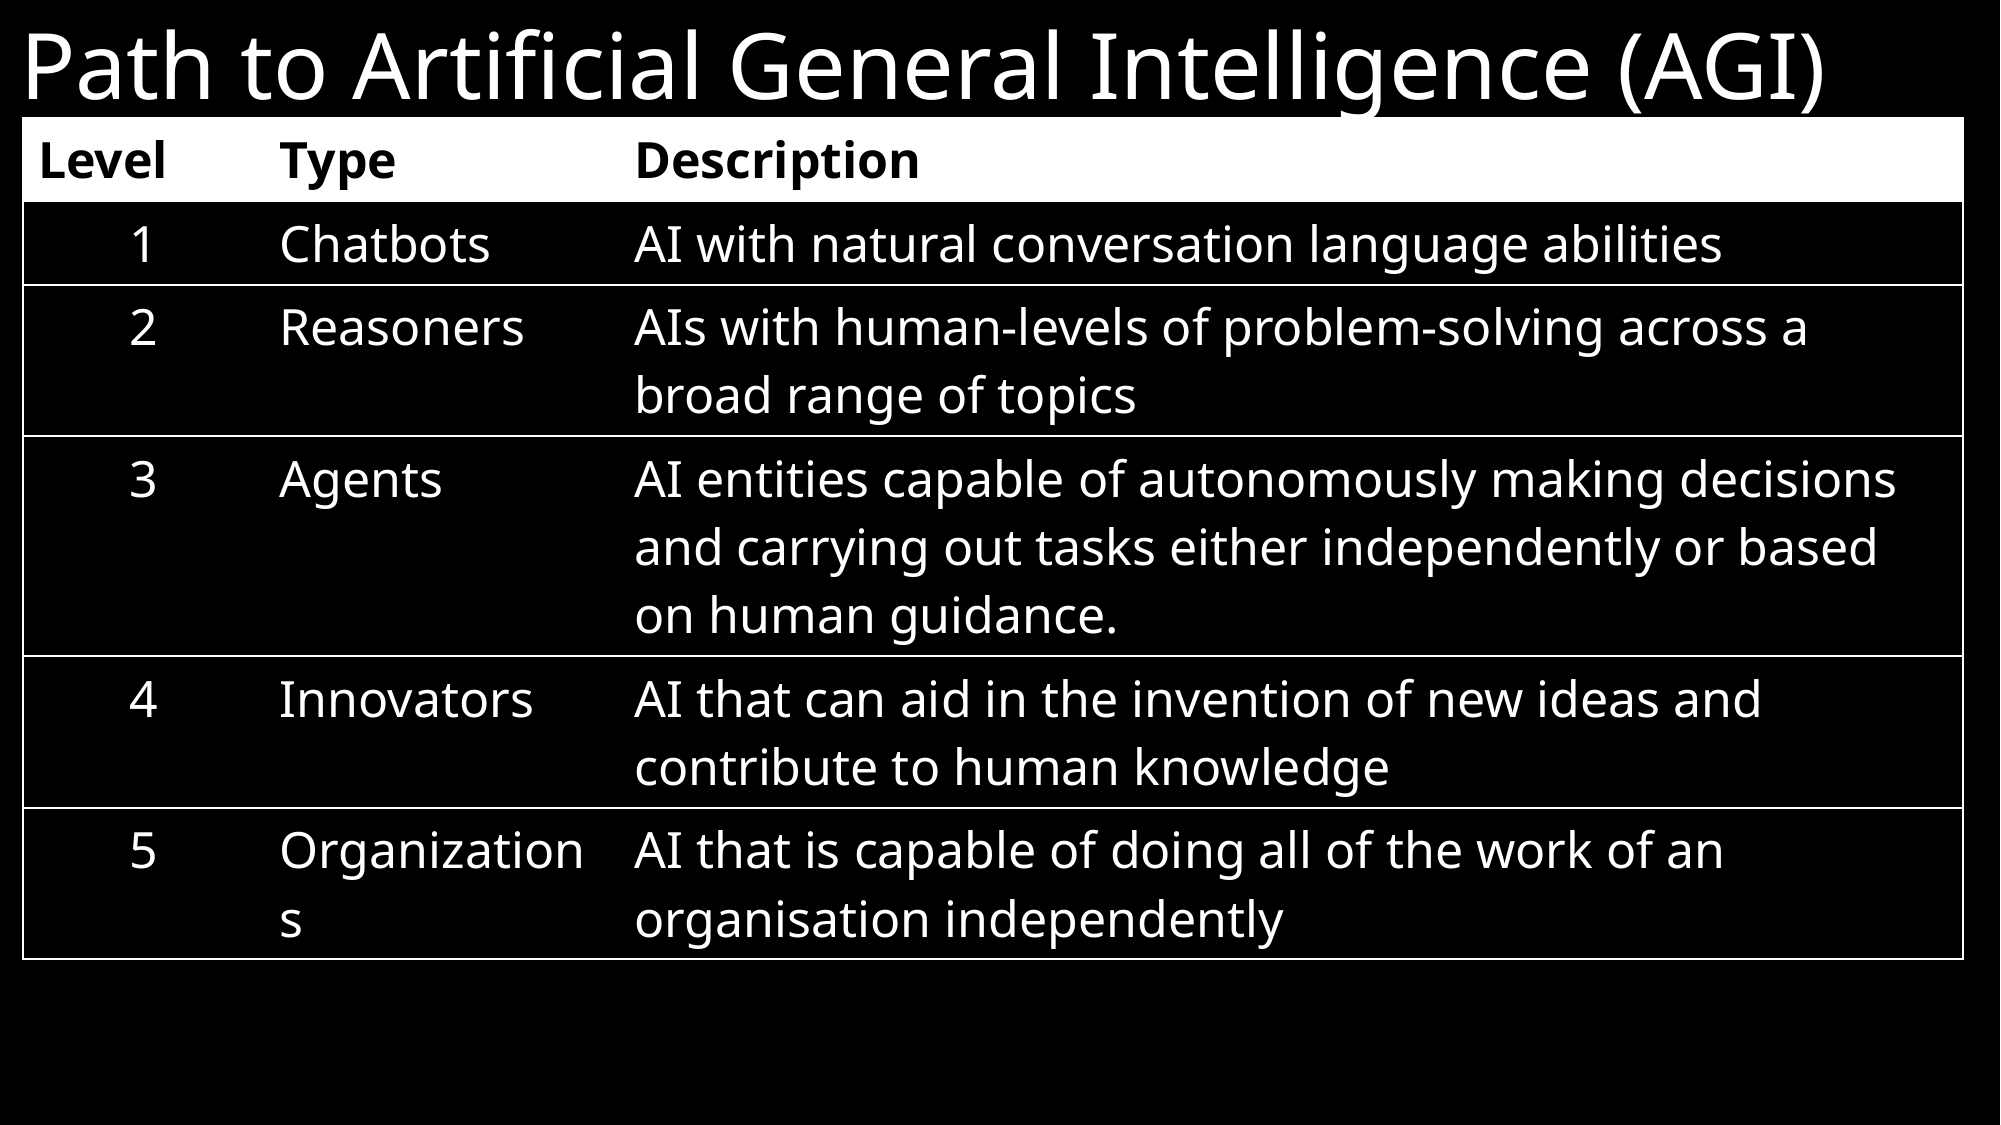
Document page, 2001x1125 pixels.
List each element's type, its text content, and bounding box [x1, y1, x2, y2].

table_header Level [24, 119, 265, 200]
table_cell 2 [24, 286, 265, 435]
table_cell Reasoners [265, 286, 619, 435]
table_cell Innovators [265, 657, 619, 807]
table_header Description [619, 119, 1962, 200]
table_header Type [265, 119, 619, 200]
table_cell AI with natural conversation language abilities [619, 202, 1962, 284]
table_cell Chatbots [265, 202, 619, 284]
table_cell AI that can aid in the invention of new ideas and contribute to human knowledge [619, 657, 1962, 807]
table_cell Agents [265, 437, 619, 655]
title Path to Artificial General Intelligence (AGI) [0, 0, 2000, 256]
table_cell 1 [24, 202, 265, 284]
table_cell 5 [24, 809, 265, 958]
table_cell 3 [24, 437, 265, 655]
table_cell 4 [24, 657, 265, 807]
table_cell AI that is capable of doing all of the work of an organisation independently [619, 809, 1962, 958]
table_cell Organizations [265, 809, 619, 958]
table_cell AIs with human-levels of problem-solving across a broad range of topics [619, 286, 1962, 435]
table_cell AI entities capable of autonomously making decisions and carrying out tasks either independently or based on human guidance. [619, 437, 1962, 655]
